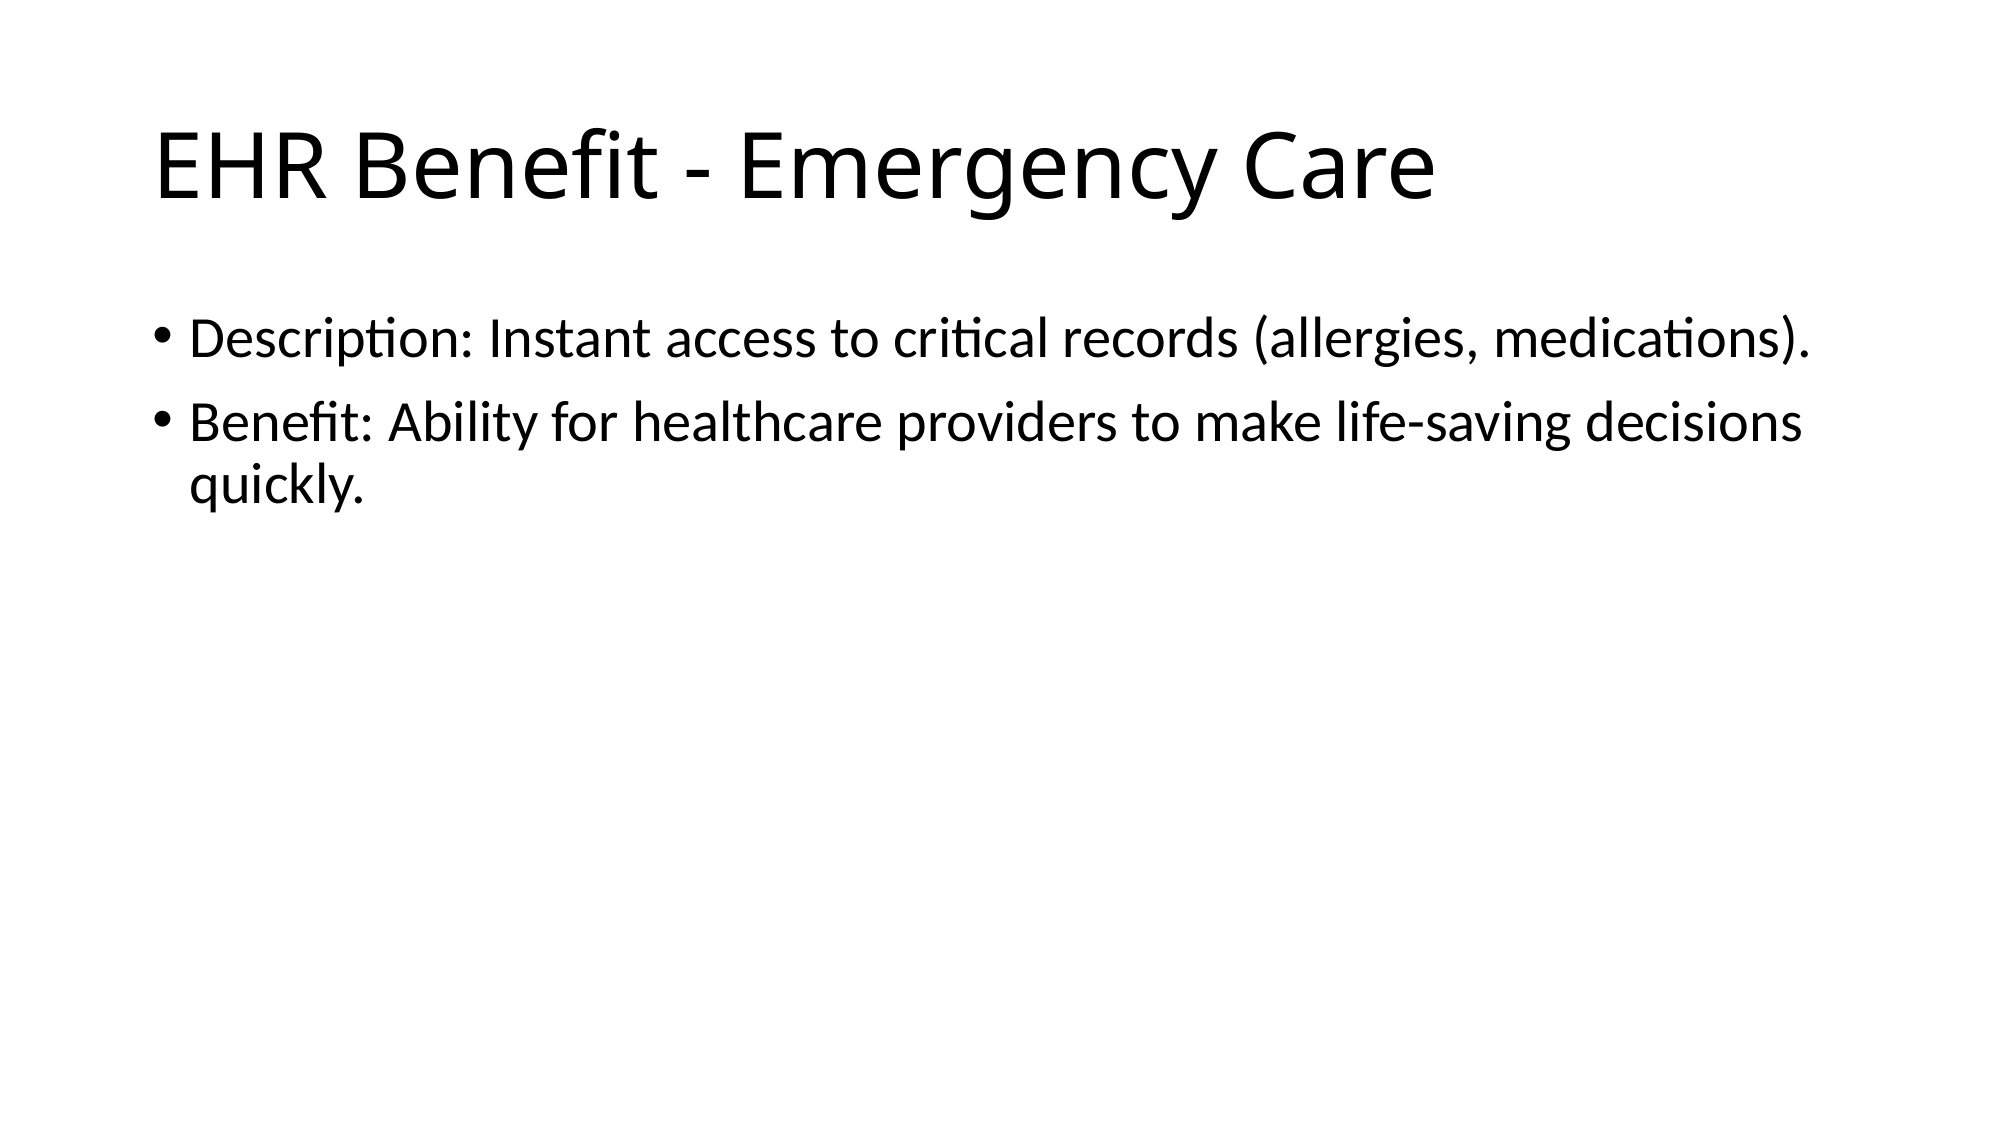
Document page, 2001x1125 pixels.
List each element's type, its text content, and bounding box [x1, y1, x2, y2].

list Description: Instant access to critical records (allergies, medications). Benefit: Ability for healthcare providers to make life-saving decisions quickly. [137, 299, 1863, 1014]
title EHR Benefit - Emergency Care [137, 59, 1863, 278]
